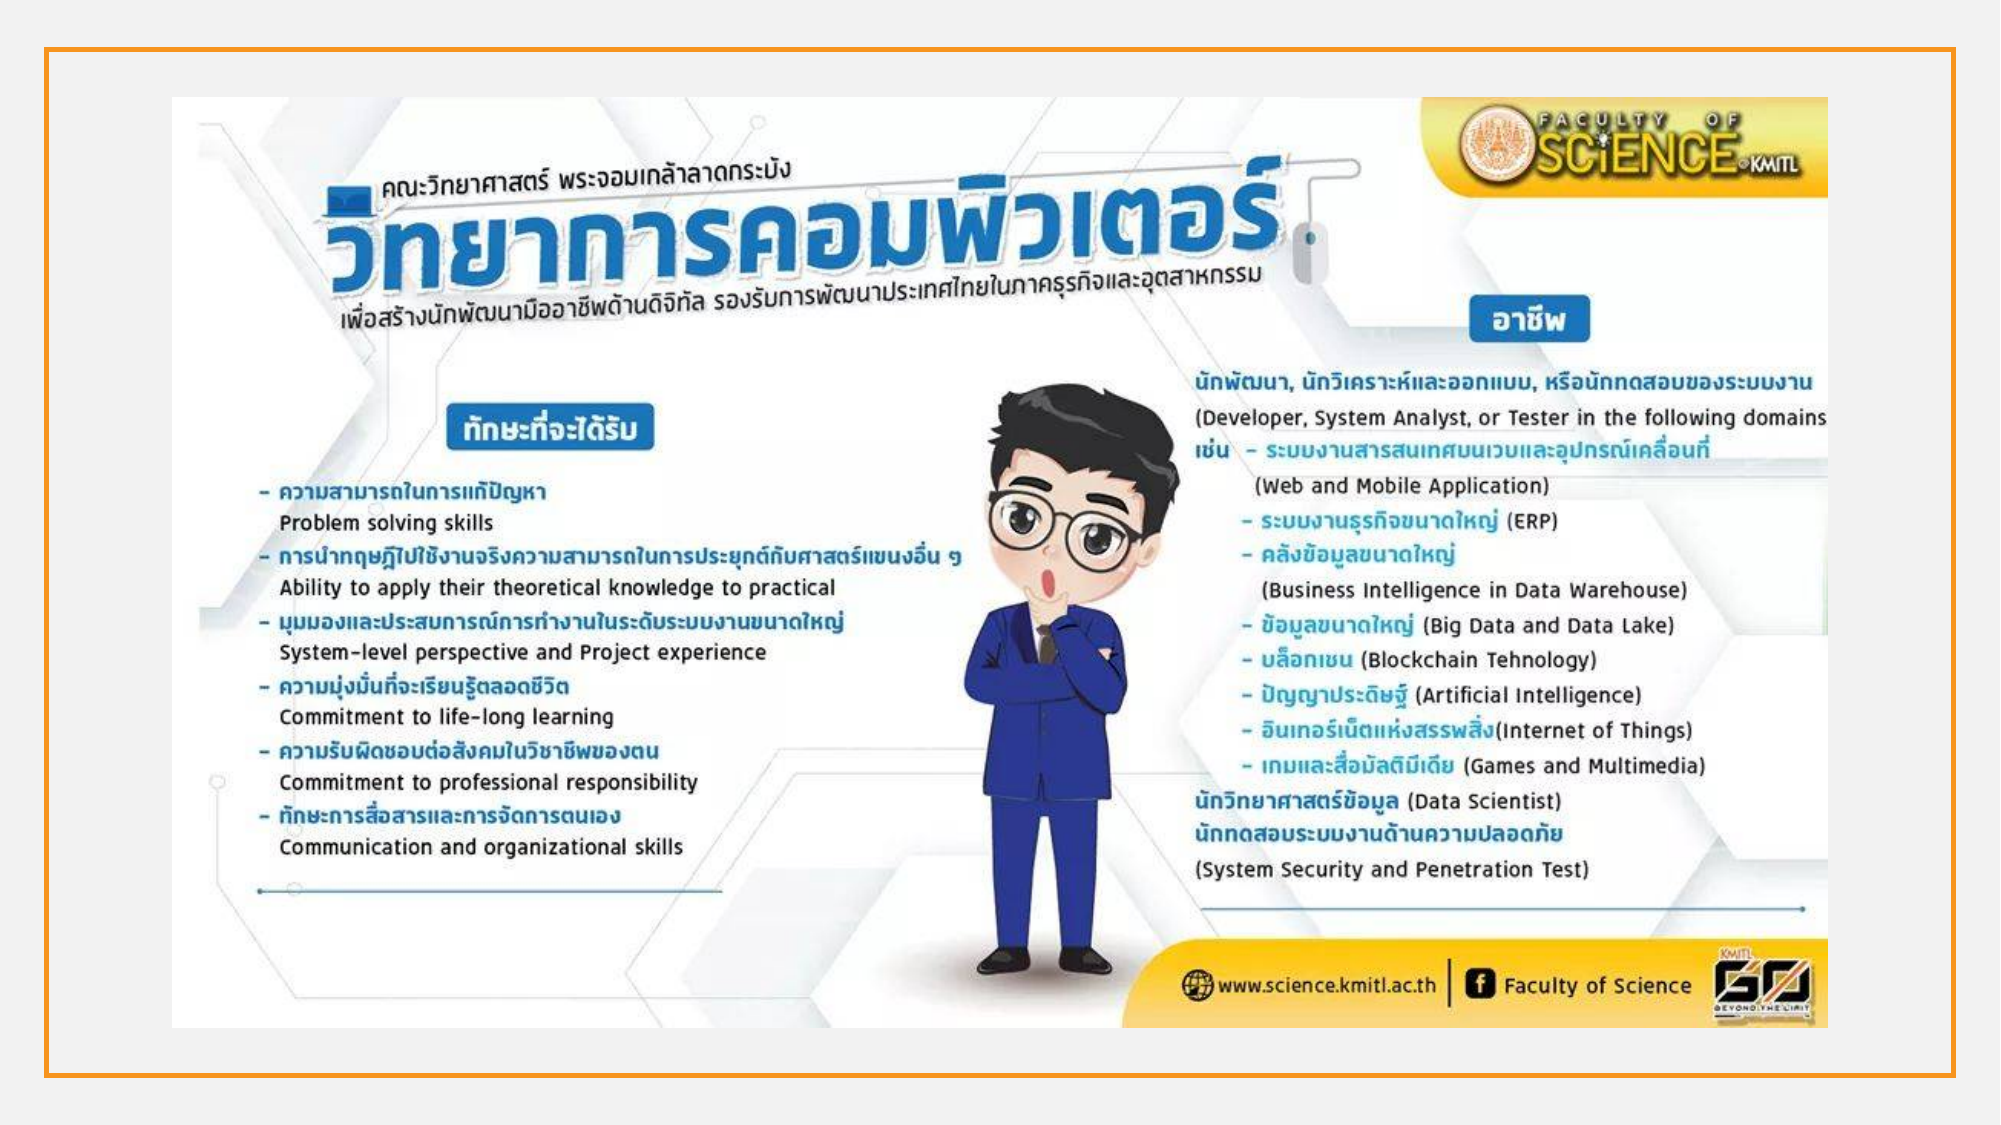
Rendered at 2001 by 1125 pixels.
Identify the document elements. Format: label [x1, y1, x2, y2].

picture [172, 97, 1828, 1028]
text_box [45, 49, 1955, 1076]
